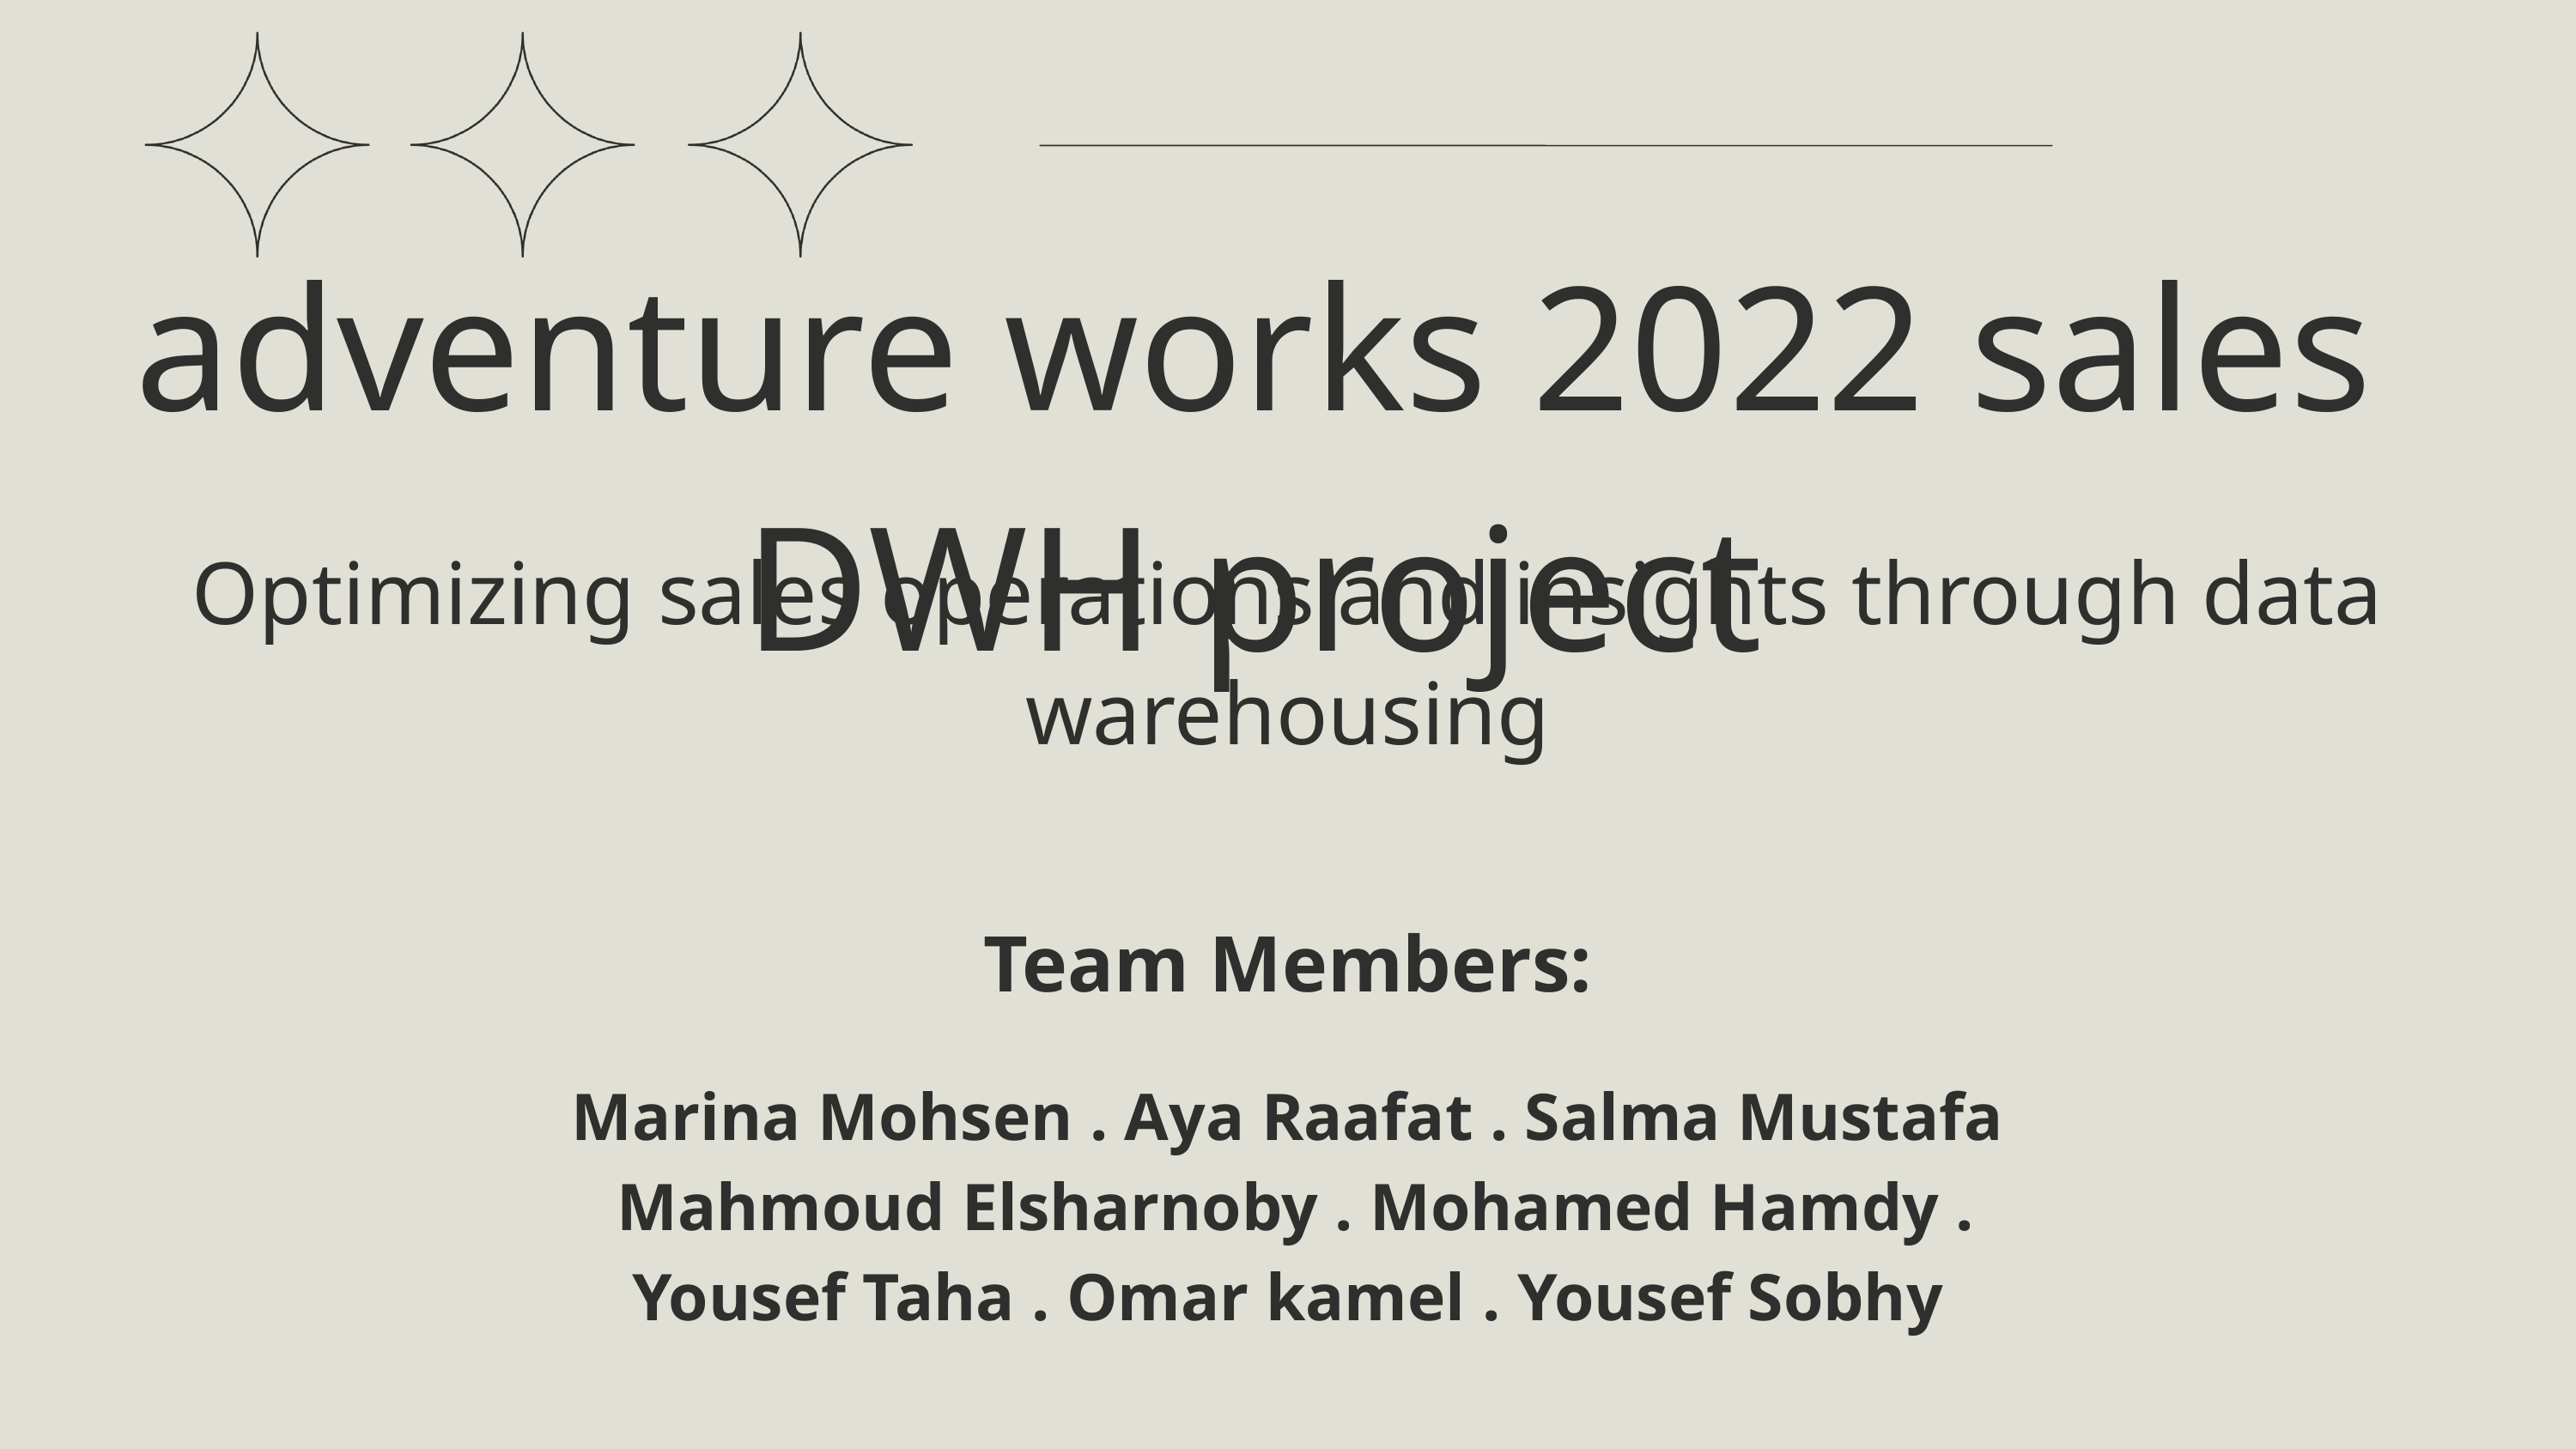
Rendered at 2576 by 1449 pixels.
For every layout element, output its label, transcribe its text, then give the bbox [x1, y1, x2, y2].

text_box [144, 32, 370, 258]
text_box Marina Mohsen . Aya Raafat . Salma Mustafa Mahmoud Elsharnoby . Mohamed Hamdy . Yousef Taha . Omar kamel . Yousef Sobhy [23, 1063, 2553, 1333]
text_box [688, 32, 913, 258]
text_box adventure works 2022 sales DWH project [12, 204, 2494, 686]
text_box [410, 32, 635, 258]
text_box Team Members: [813, 900, 1762, 1063]
text_box Optimizing sales operations and insights through data warehousing [153, 521, 2423, 762]
